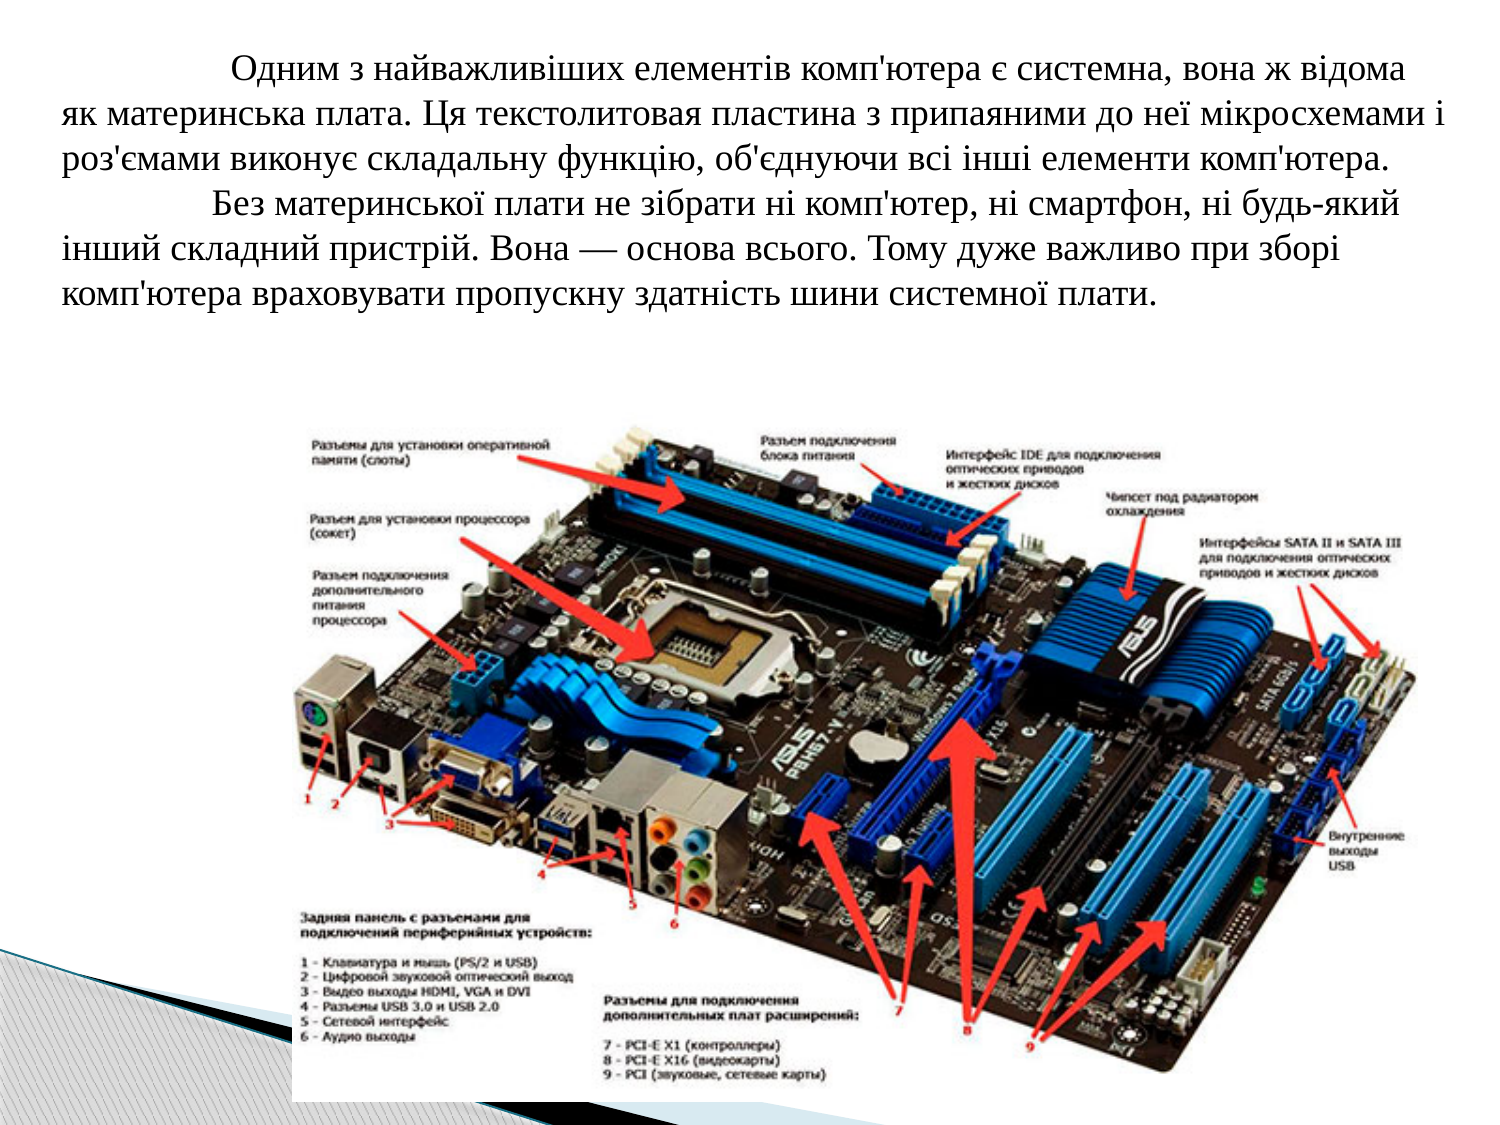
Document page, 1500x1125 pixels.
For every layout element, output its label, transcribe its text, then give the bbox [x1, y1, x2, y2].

text_box Одним з найважливіших елементів комп'ютера є системна, вона ж відома як материнська плата. Ця текстолитовая пластина з припаяними до неї мікросхемами і роз'ємами виконує складальну функцію, об'єднуючи всі інші елементи комп'ютера. Без материнської плати не зібрати ні комп'ютер, ні смартфон, ні будь-який інший складний пристрій. Вона — основа всього. Тому дуже важливо при зборі комп'ютера враховувати пропускну здатність шини системної плати. [46, 35, 1465, 320]
picture [292, 398, 1419, 1102]
